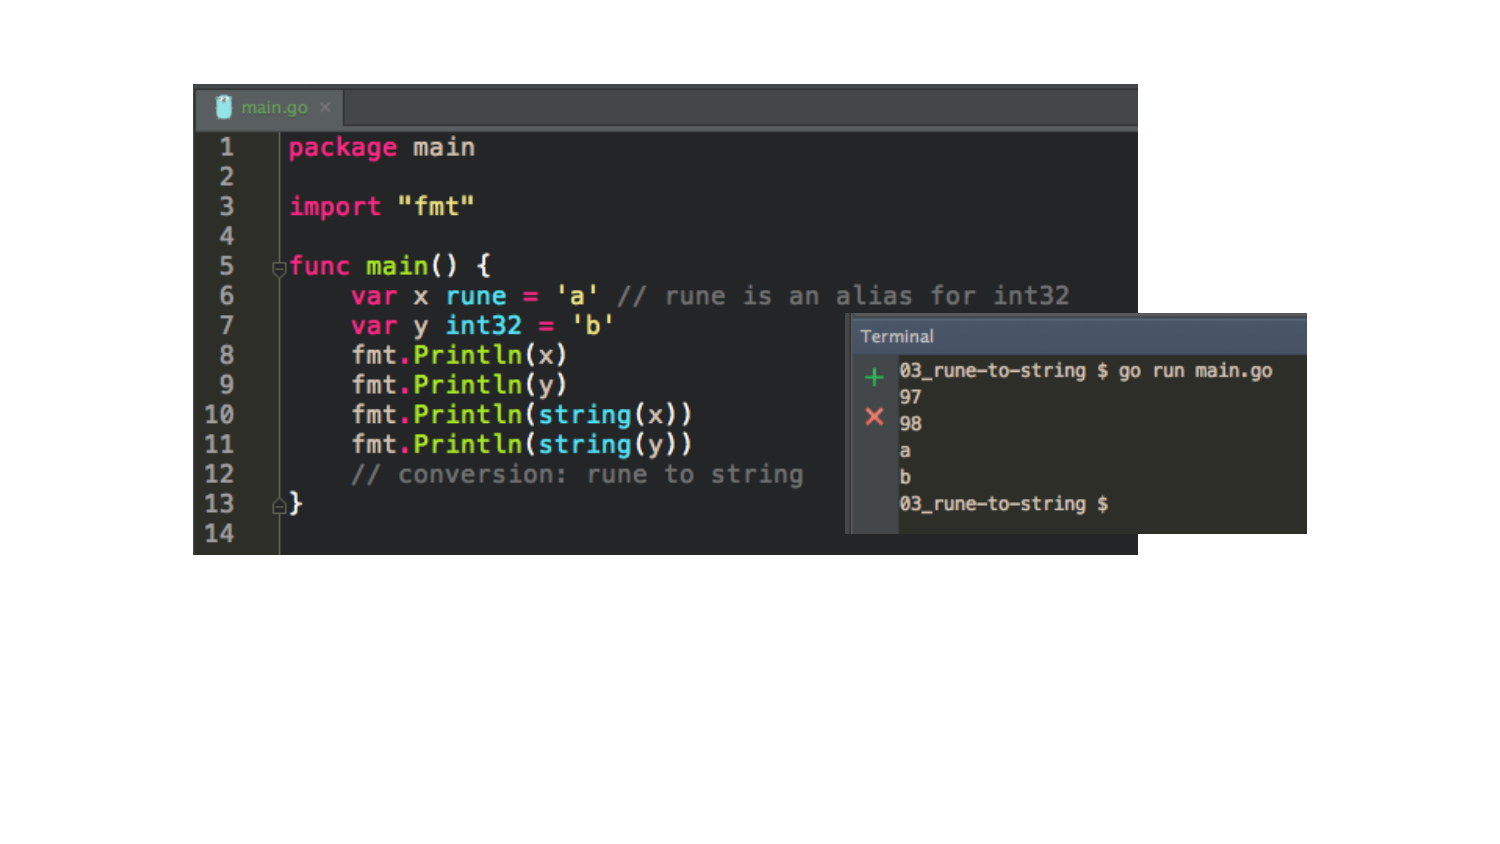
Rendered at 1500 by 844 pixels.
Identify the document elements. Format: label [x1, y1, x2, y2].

picture [193, 83, 1307, 555]
